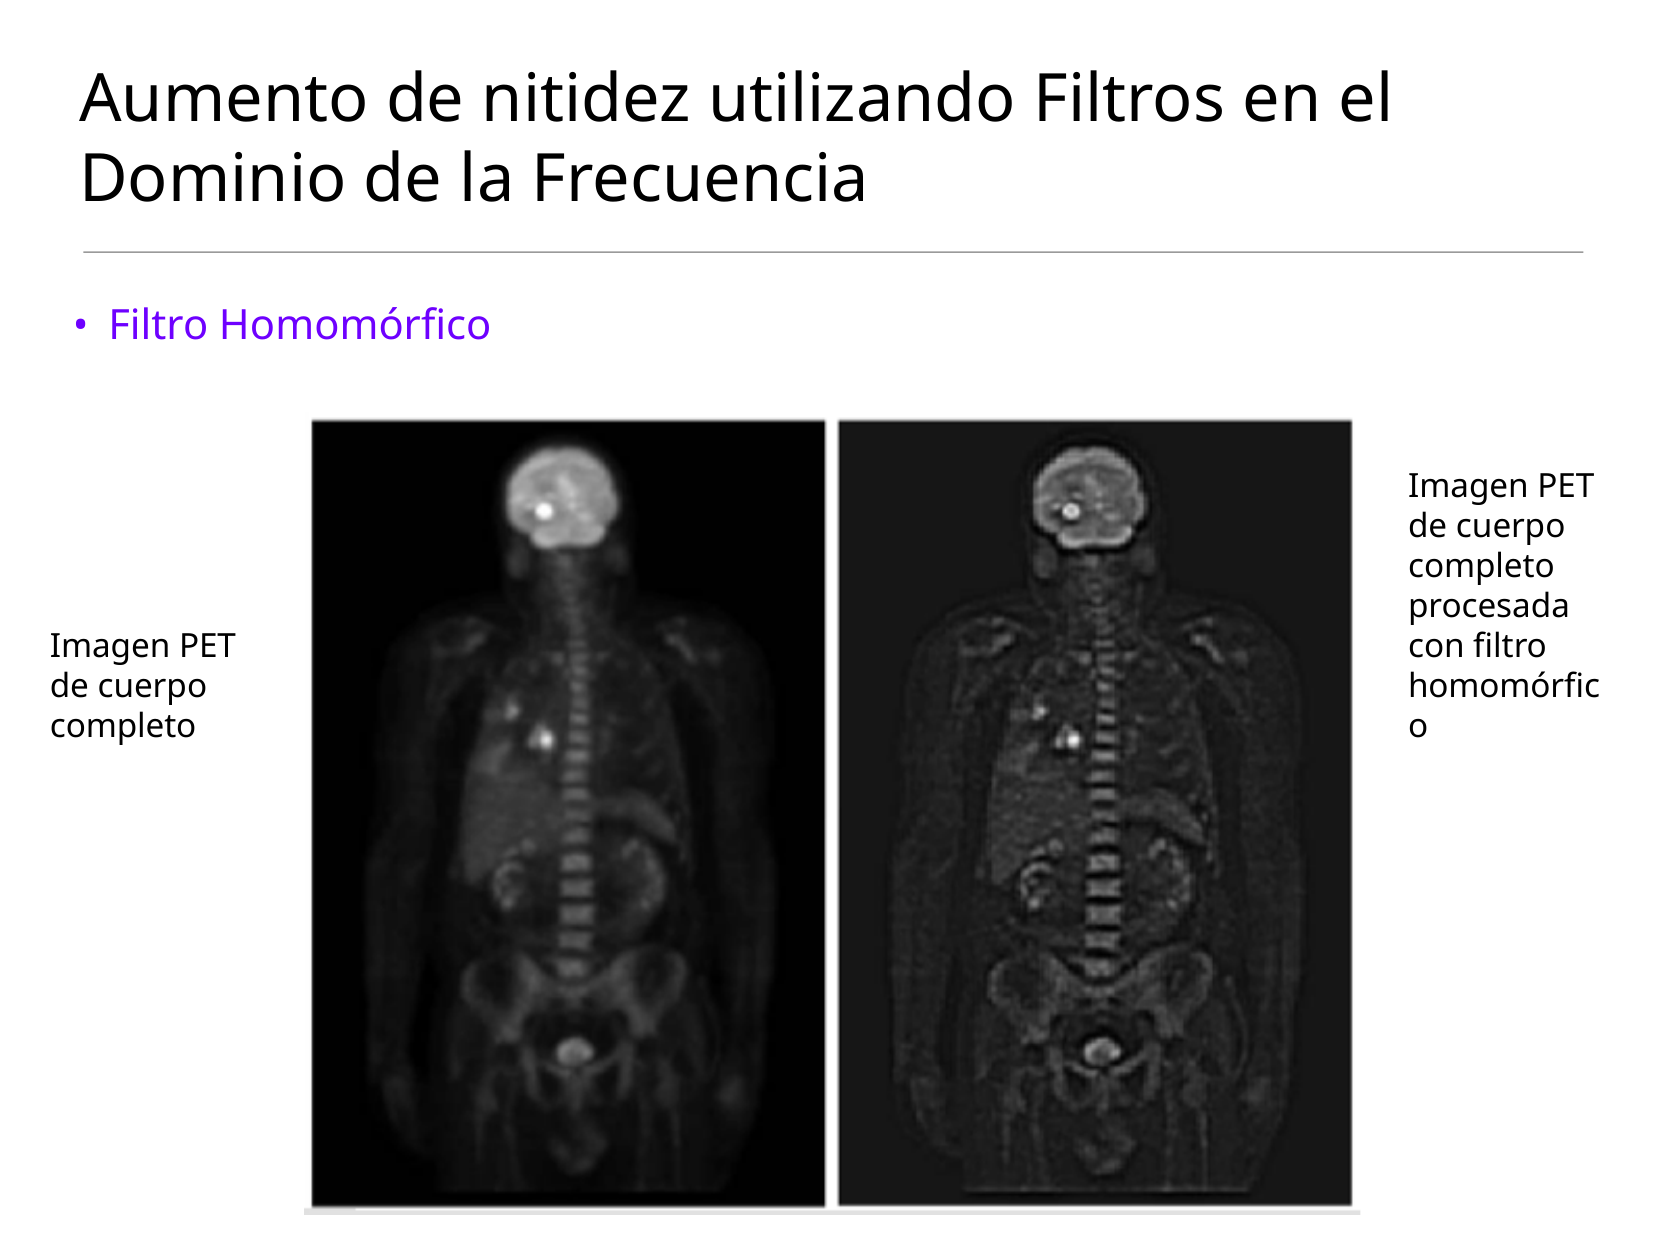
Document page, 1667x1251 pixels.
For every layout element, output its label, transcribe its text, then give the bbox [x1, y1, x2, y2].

title Aumento de nitidez utilizando Filtros en el Dominio de la Frecuencia [72, 41, 1595, 222]
text_box Filtro Homomórfico [72, 297, 1594, 1140]
picture [303, 412, 1361, 1215]
text_box Imagen PET de cuerpo completo [49, 618, 261, 744]
text_box Imagen PET de cuerpo completo procesada con filtro homomórfico [1408, 506, 1619, 744]
